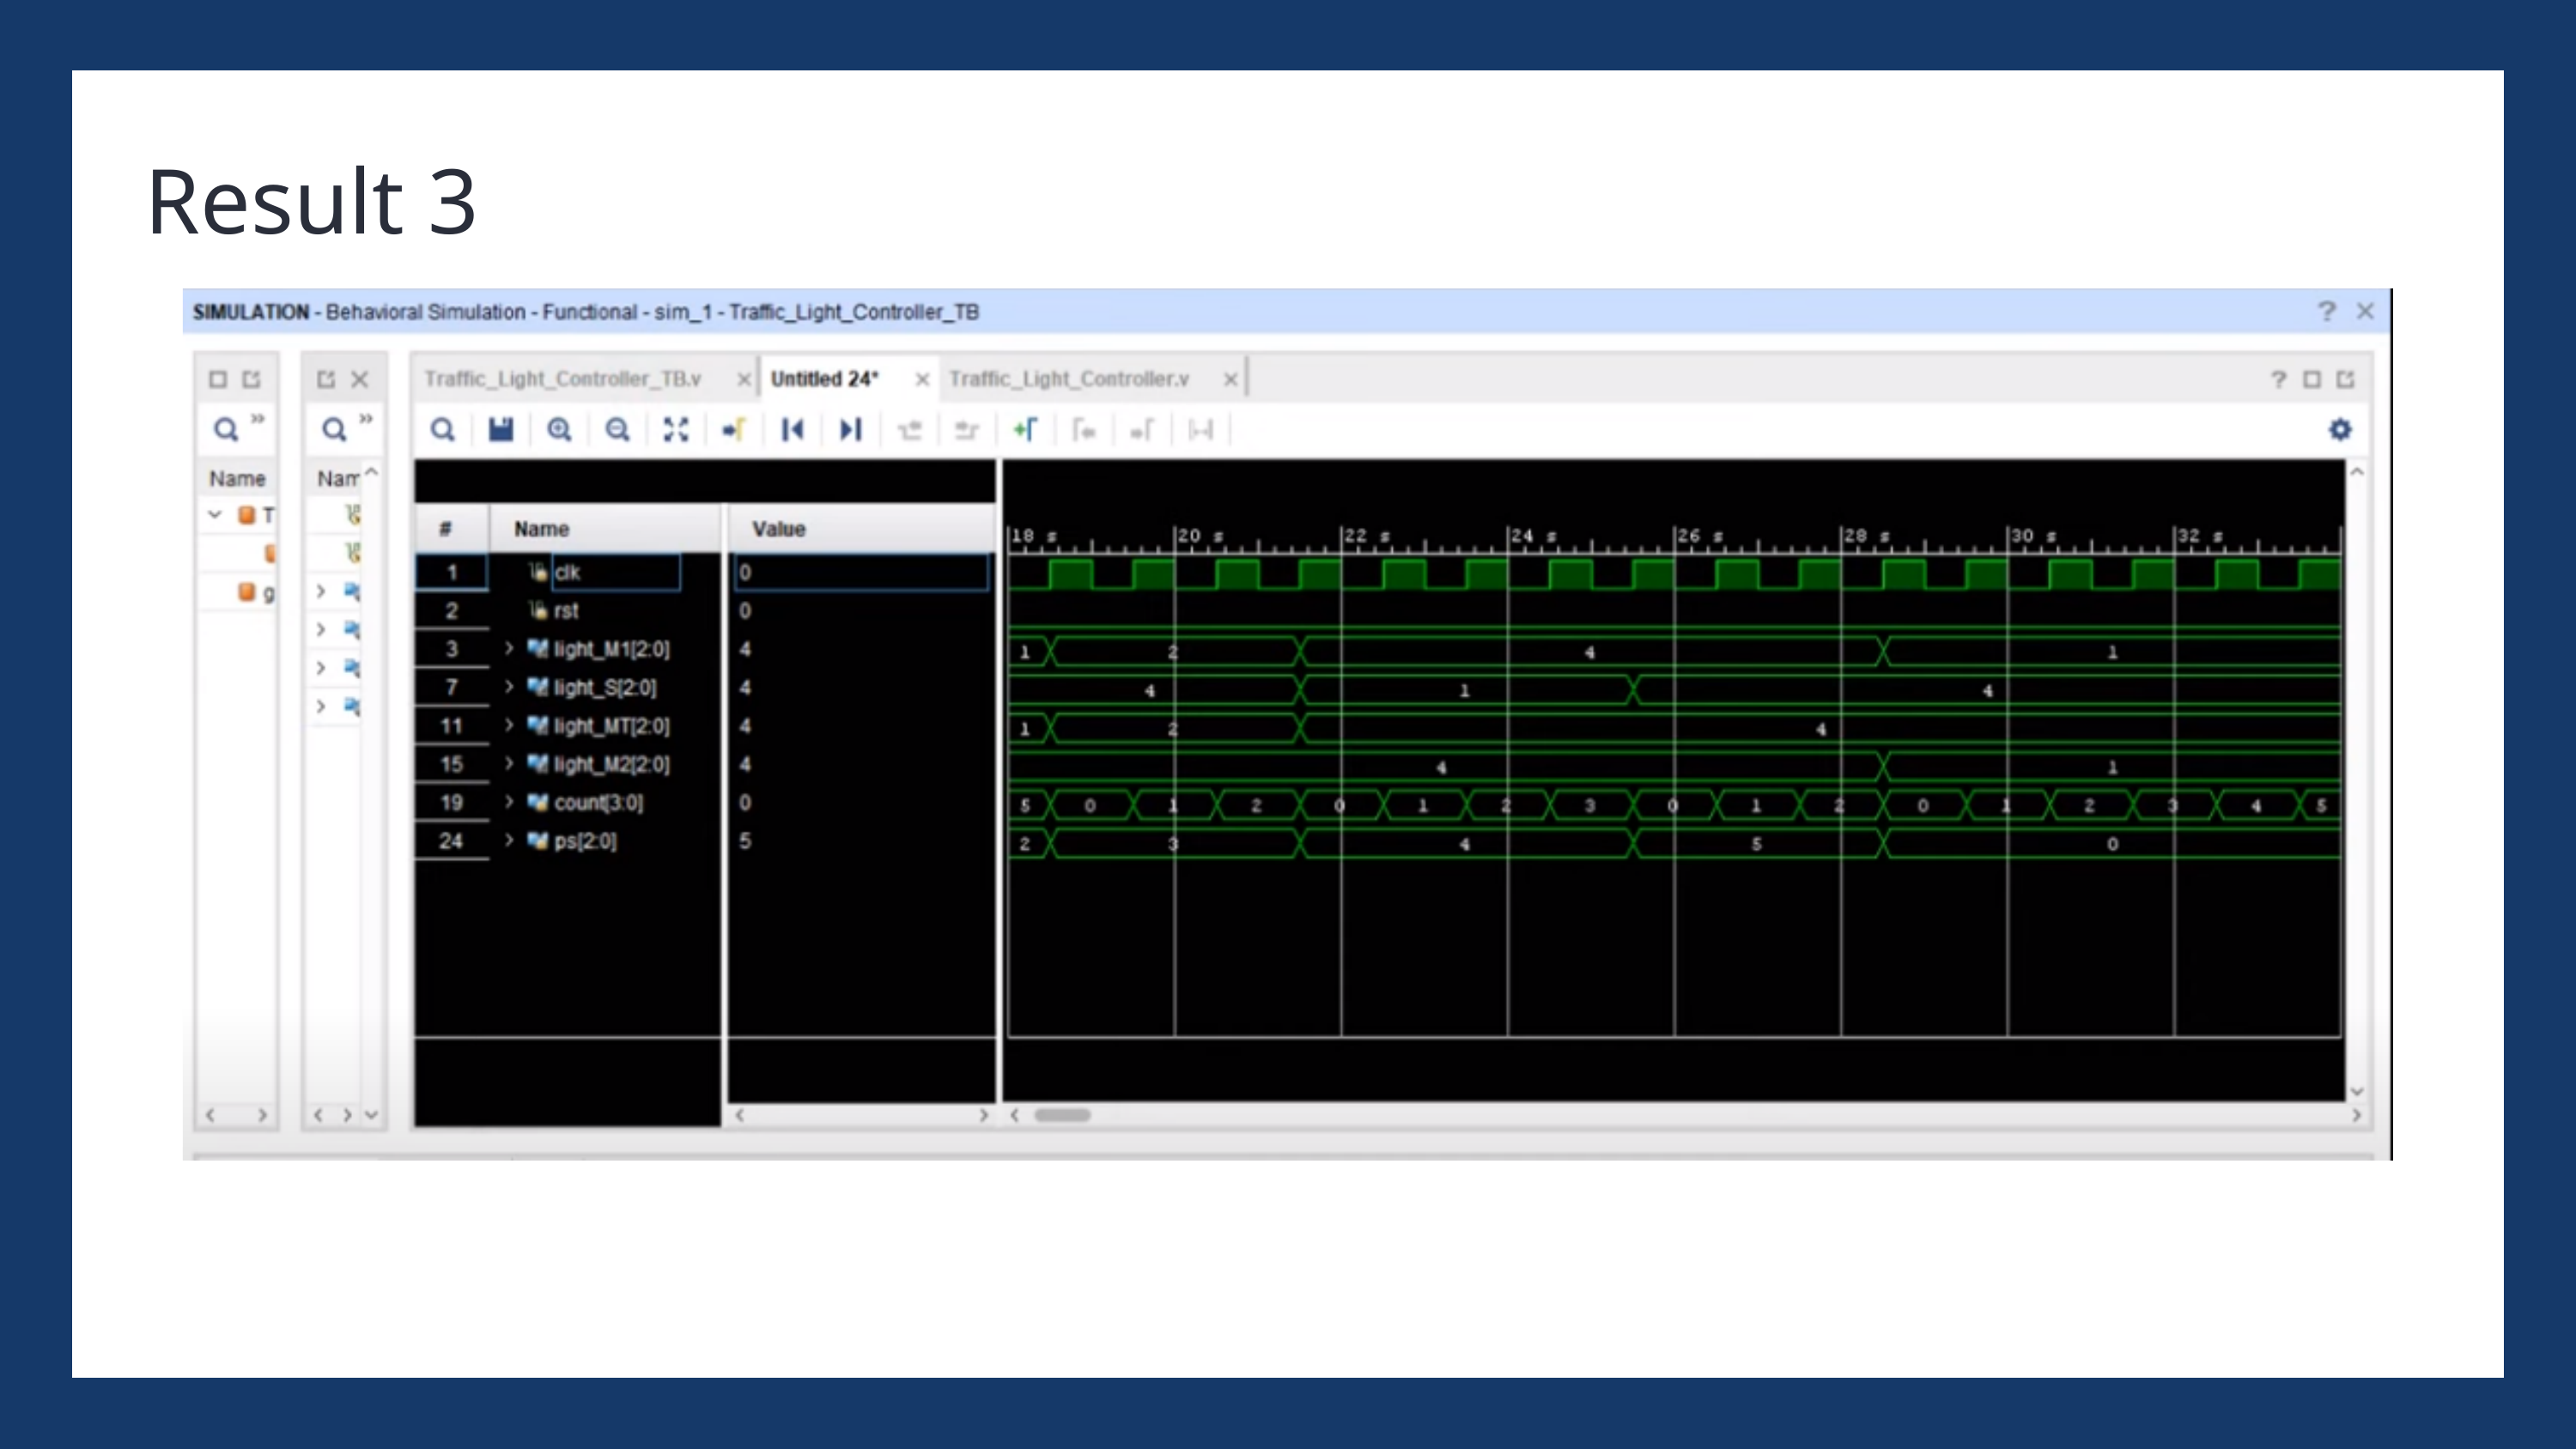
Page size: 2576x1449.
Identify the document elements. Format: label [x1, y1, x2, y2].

text_box [72, 70, 2504, 1379]
